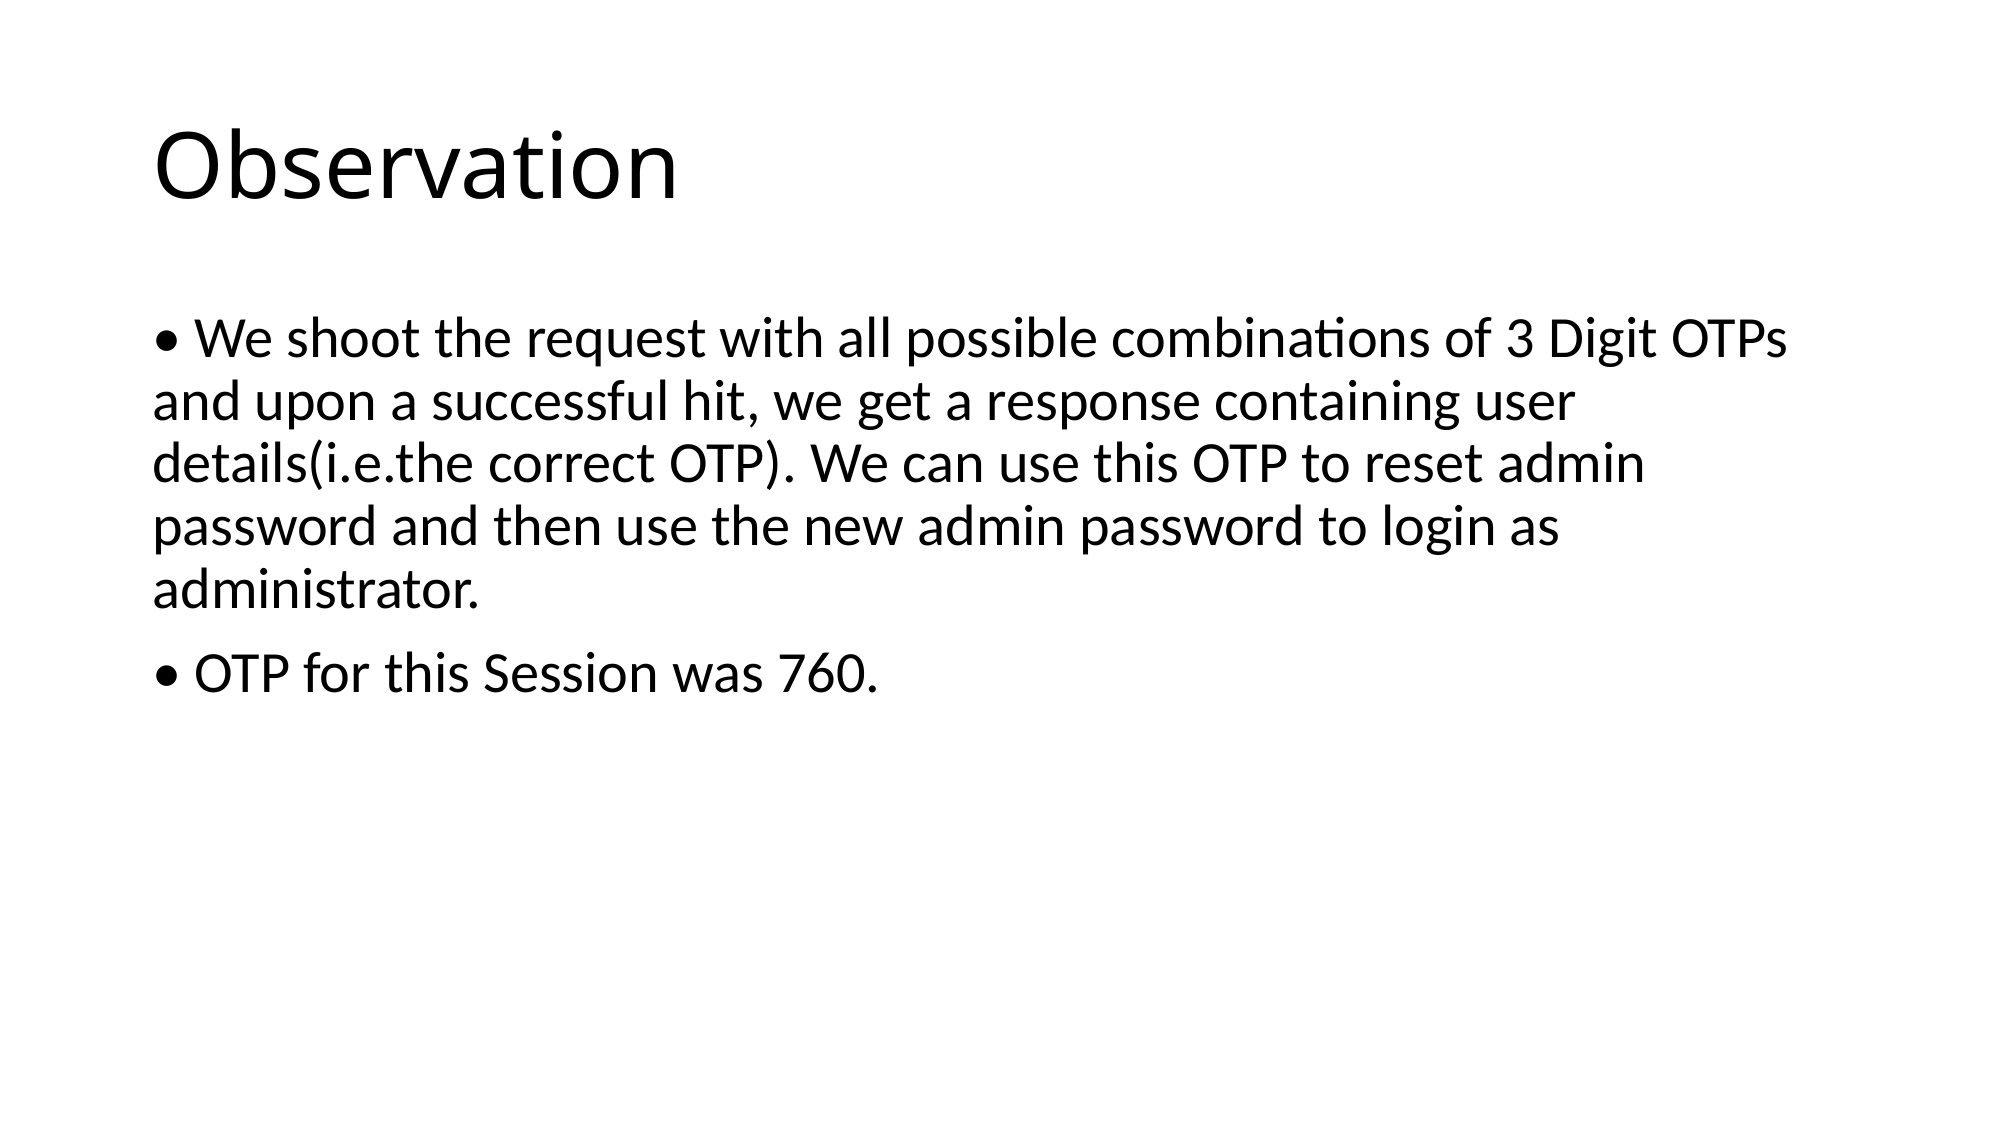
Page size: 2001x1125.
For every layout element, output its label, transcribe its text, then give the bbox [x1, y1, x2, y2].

title Observation [137, 59, 1863, 278]
list • We shoot the request with all possible combinations of 3 Digit OTPs and upon a successful hit, we get a response containing user details(i.e.the correct OTP). We can use this OTP to reset admin password and then use the new admin password to login as administrator. • OTP for this Session was 760. [137, 299, 1863, 1014]
